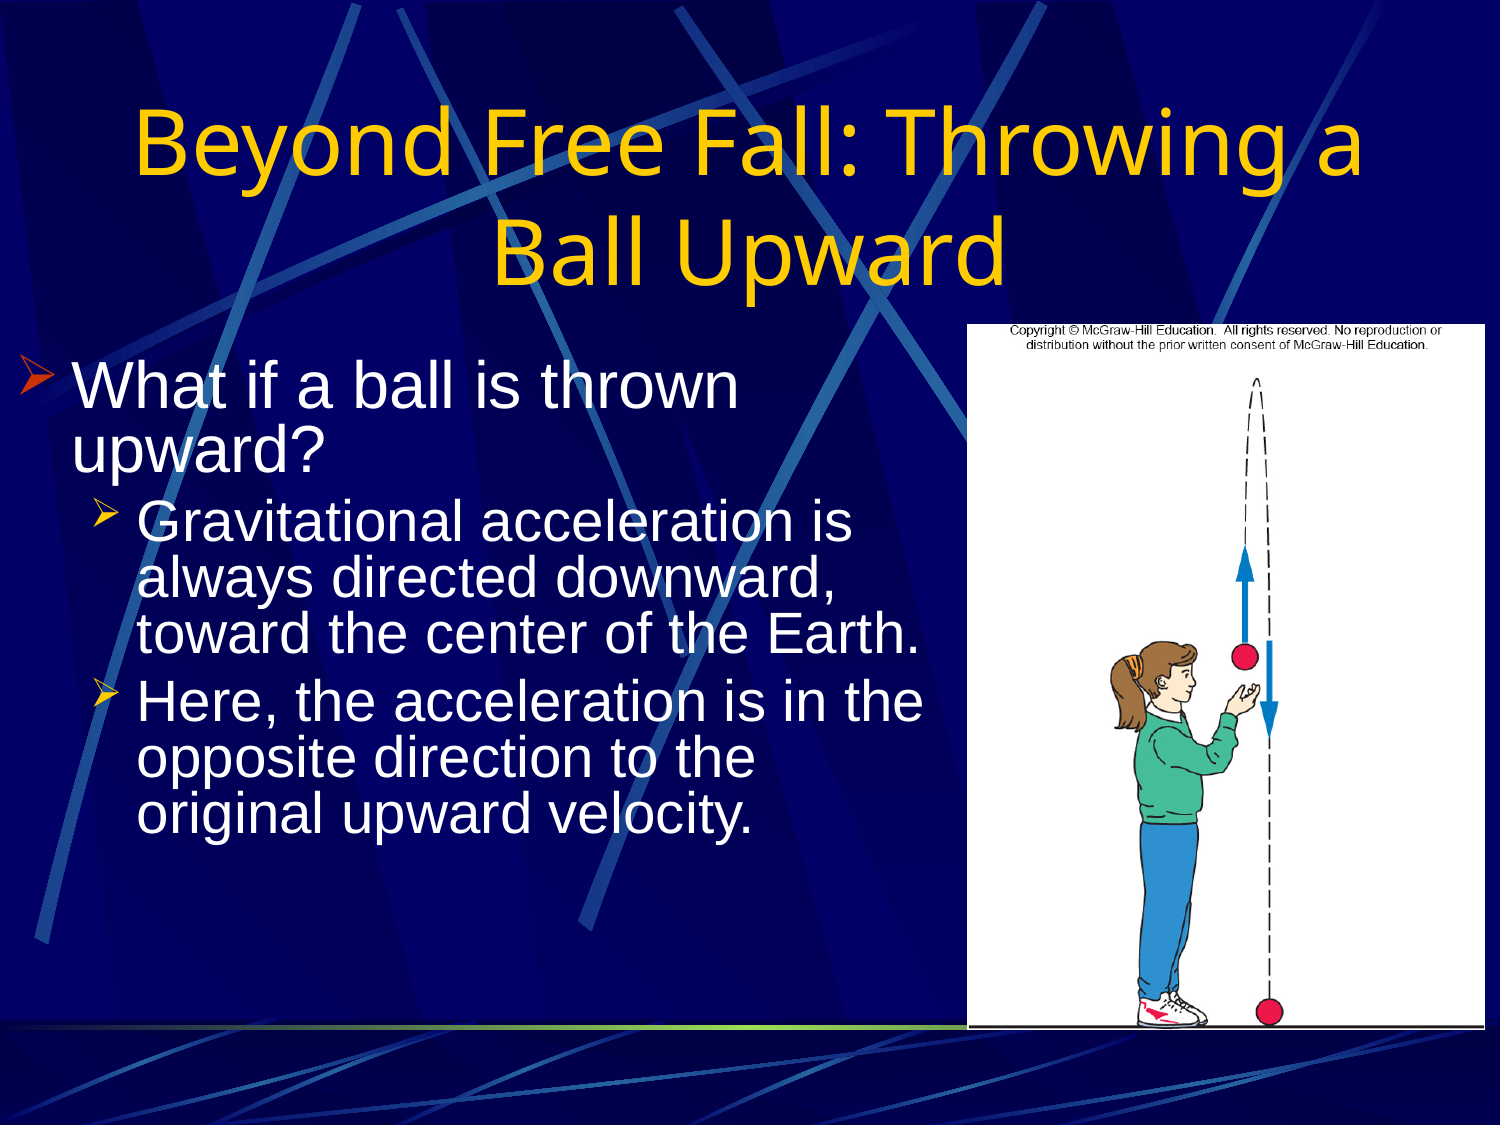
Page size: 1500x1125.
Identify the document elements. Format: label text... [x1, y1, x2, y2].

title Beyond Free Fall: Throwing a Ball Upward [112, 76, 1388, 312]
picture [967, 324, 1485, 1030]
list What if a ball is thrown upward? Gravitational acceleration is always directed downward, toward the center of the Earth. Here, the acceleration is in the opposite direction to the original upward velocity. [0, 350, 962, 1025]
